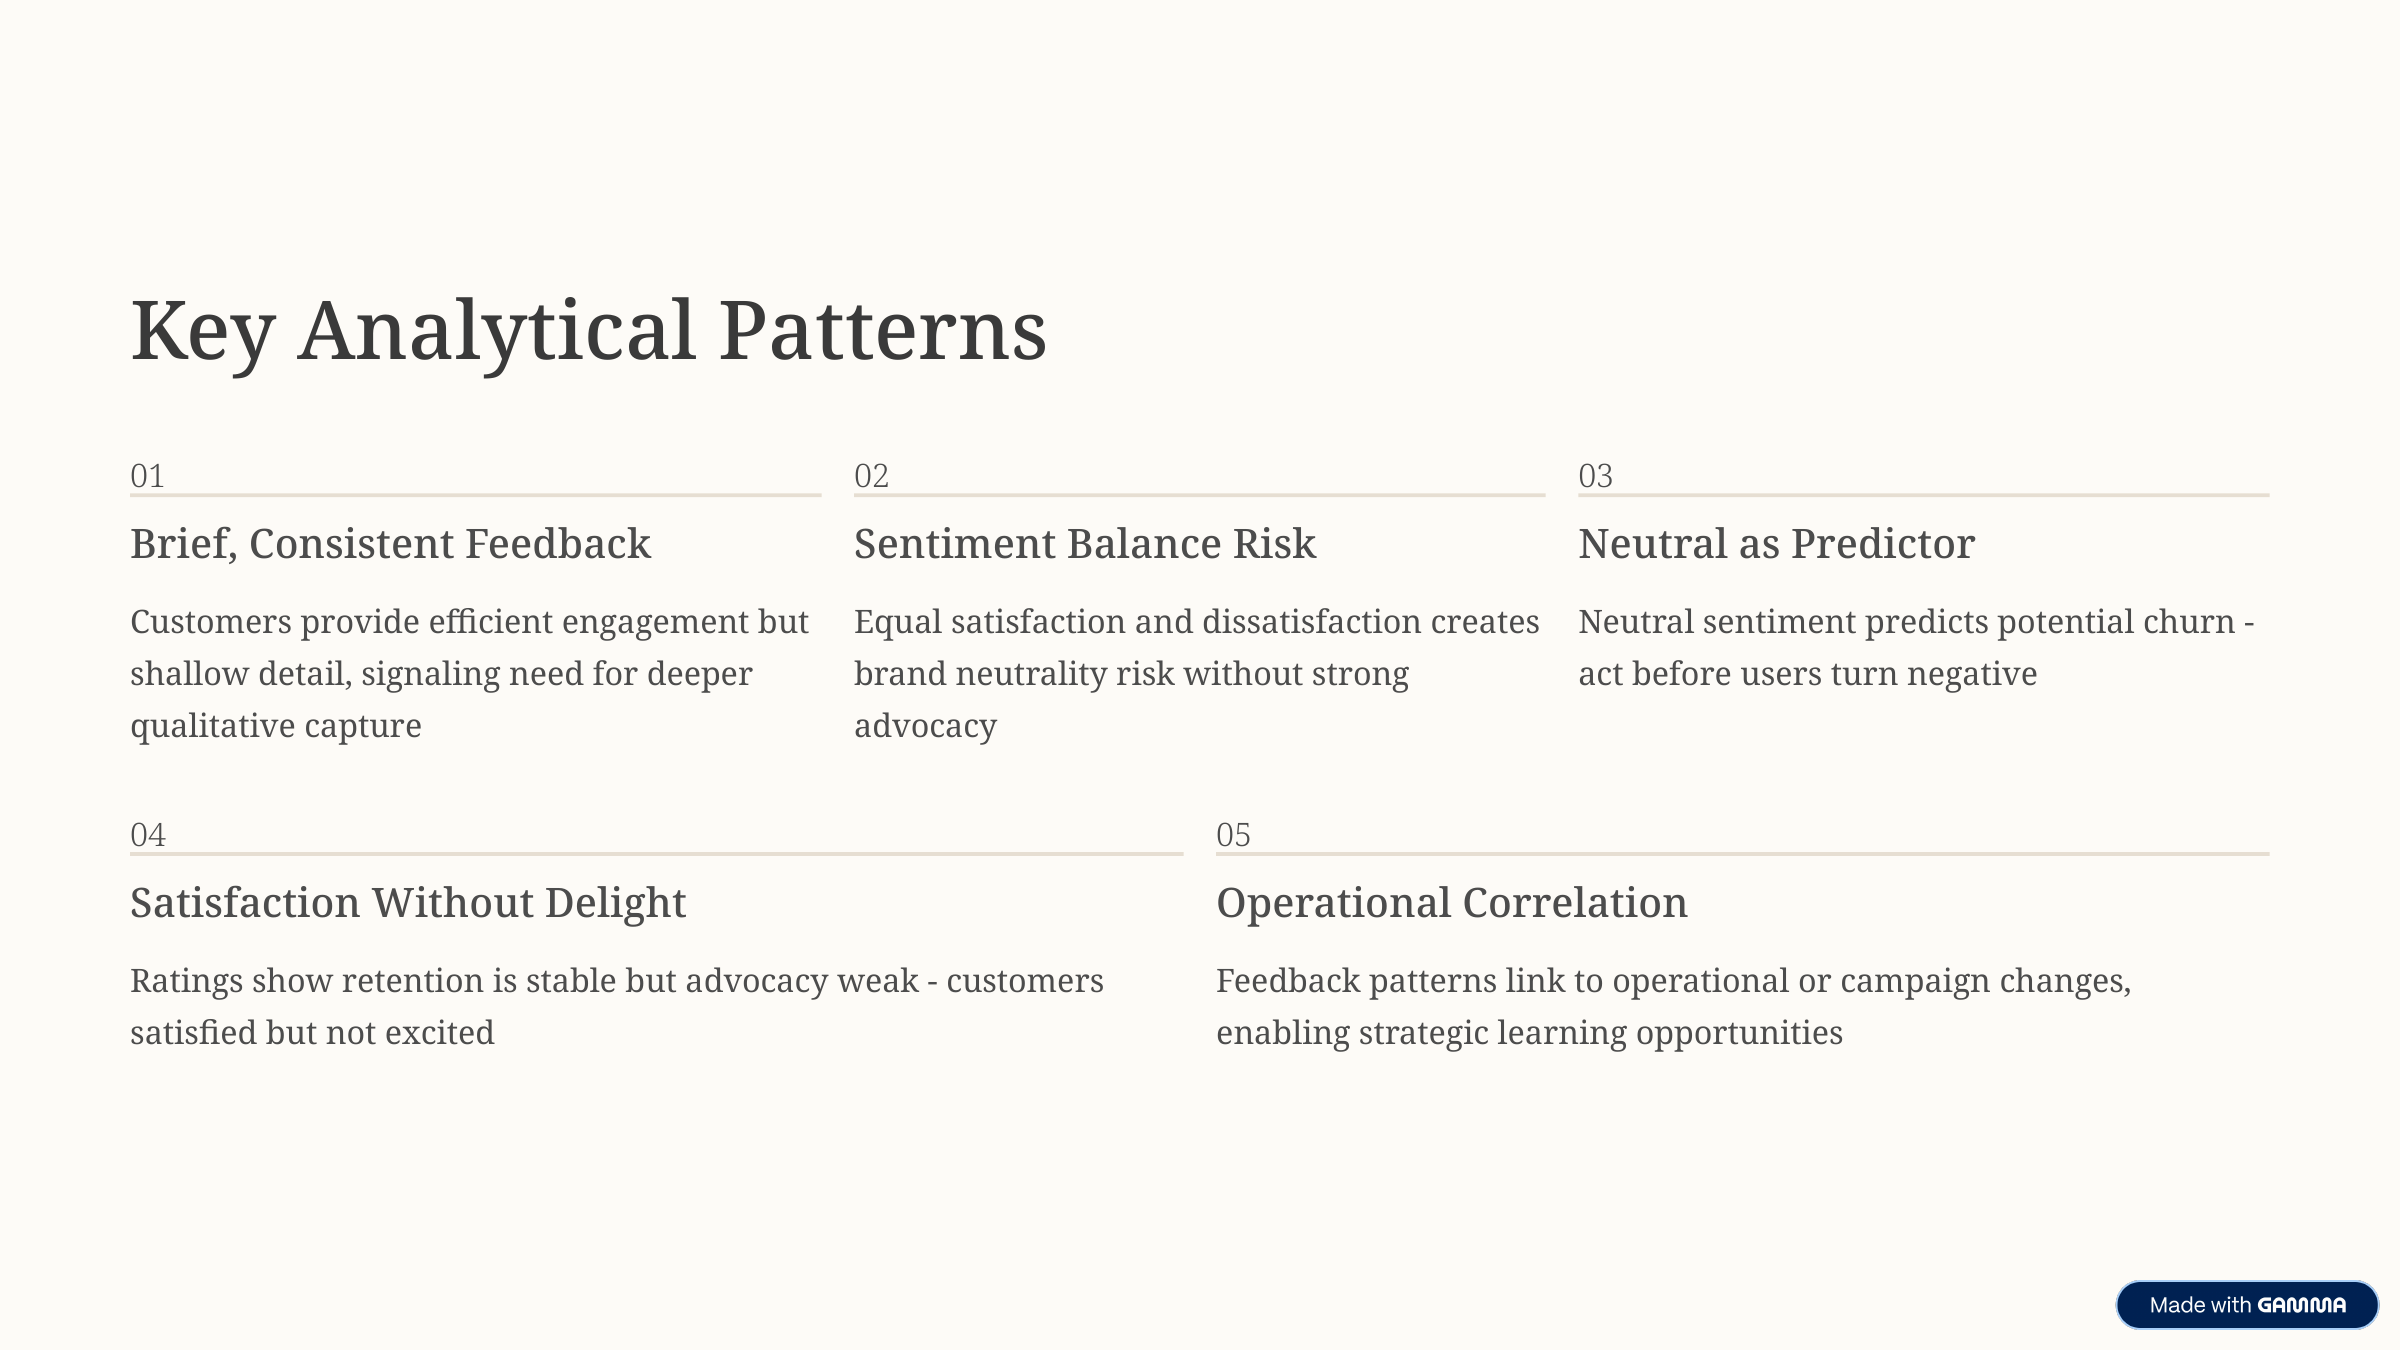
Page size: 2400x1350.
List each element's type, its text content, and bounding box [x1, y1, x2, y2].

text_box 03 [1578, 441, 1611, 483]
text_box Key Analytical Patterns [130, 274, 1051, 377]
text_box 01 [130, 441, 163, 483]
text_box [130, 852, 1184, 856]
text_box [1578, 493, 2270, 498]
text_box Satisfaction Without Delight [130, 876, 687, 927]
text_box Operational Correlation [1216, 876, 1689, 927]
text_box Feedback patterns link to operational or campaign changes, enabling strategic learning opportunities [1216, 946, 2270, 1051]
text_box Neutral sentiment predicts potential churn - act before users turn negative [1578, 587, 2270, 692]
text_box 02 [854, 441, 887, 483]
text_box 05 [1216, 800, 1249, 842]
text_box [130, 493, 822, 498]
text_box Customers provide efficient engagement but shallow detail, signaling need for deeper qualitative capture [130, 587, 822, 744]
text_box [1216, 852, 2270, 856]
text_box [854, 493, 1546, 498]
text_box Sentiment Balance Risk [854, 517, 1317, 568]
picture [2106, 1271, 2389, 1339]
text_box 04 [130, 800, 163, 842]
text_box Brief, Consistent Feedback [130, 517, 651, 568]
text_box Equal satisfaction and dissatisfaction creates brand neutrality risk without strong advocacy [854, 587, 1546, 744]
text_box Ratings show retention is stable but advocacy weak - customers satisfied but not excited [130, 946, 1184, 1051]
text_box Neutral as Predictor [1578, 517, 1986, 568]
